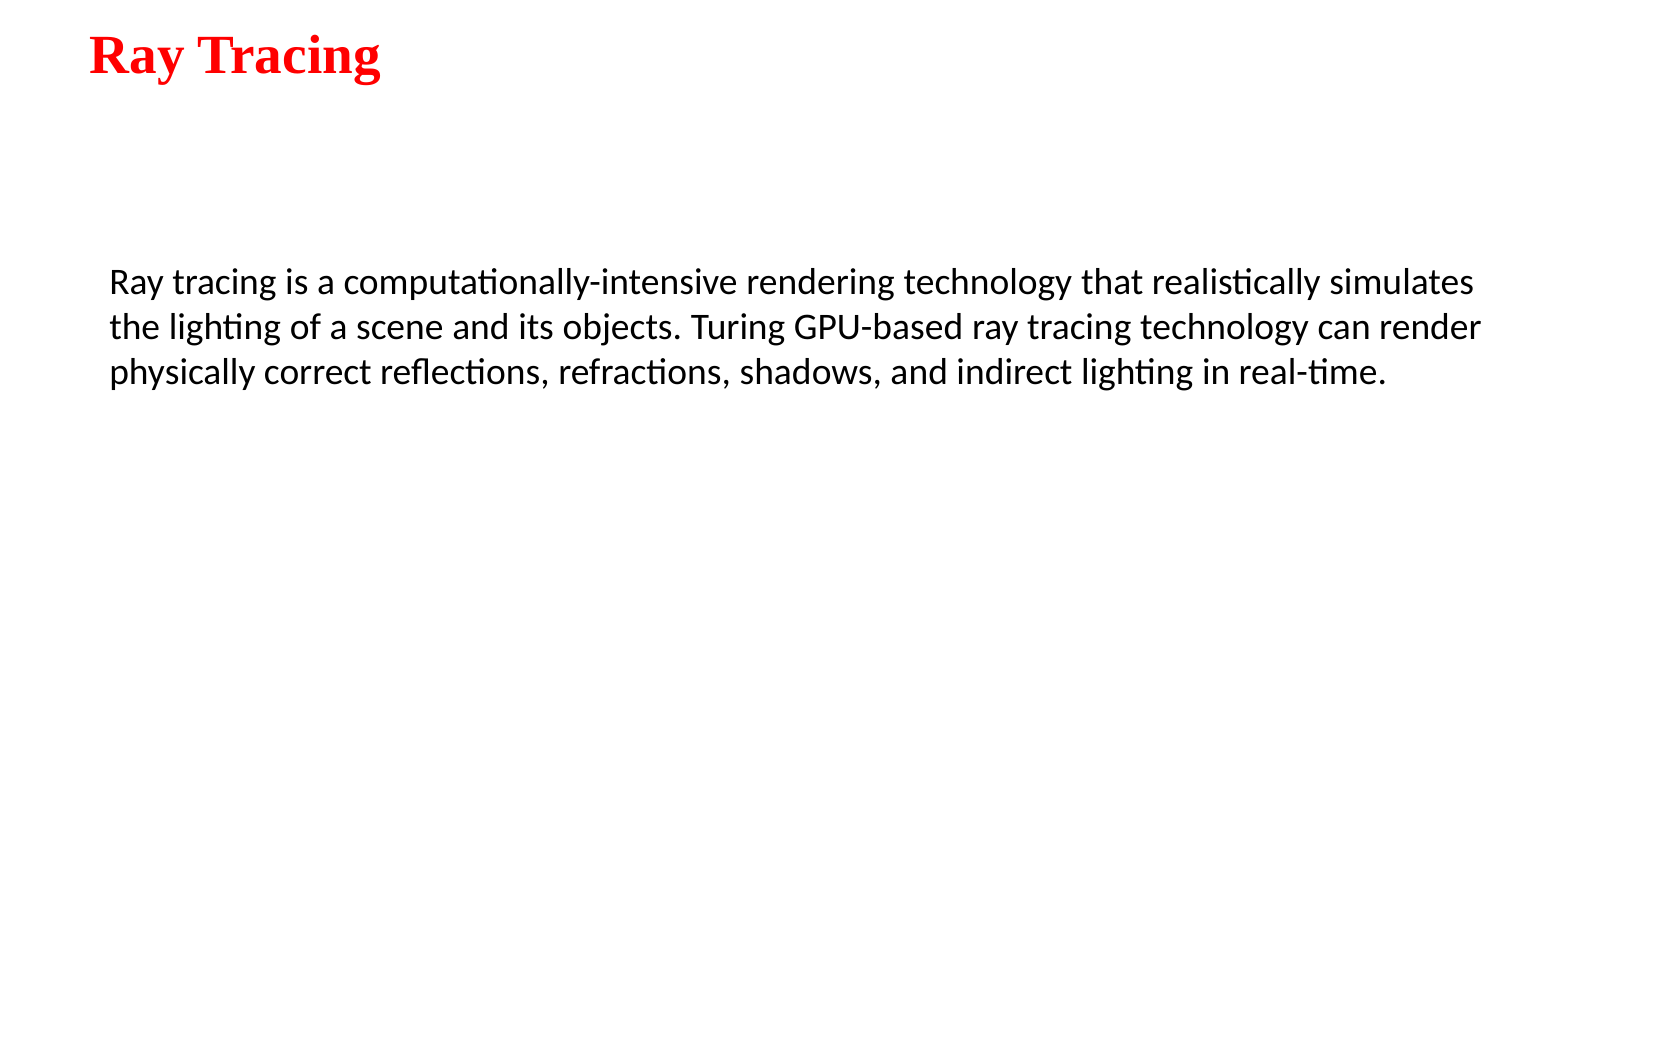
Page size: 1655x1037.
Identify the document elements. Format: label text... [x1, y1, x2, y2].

list Ray tracing is a computationally-intensive rendering technology that realistically simulates the lighting of a scene and its objects. Turing GPU-based ray tracing technology can render physically correct reflections, refractions, shadows, and indirect lighting in real-time. [109, 256, 1528, 394]
title Ray Tracing [89, 18, 1308, 86]
